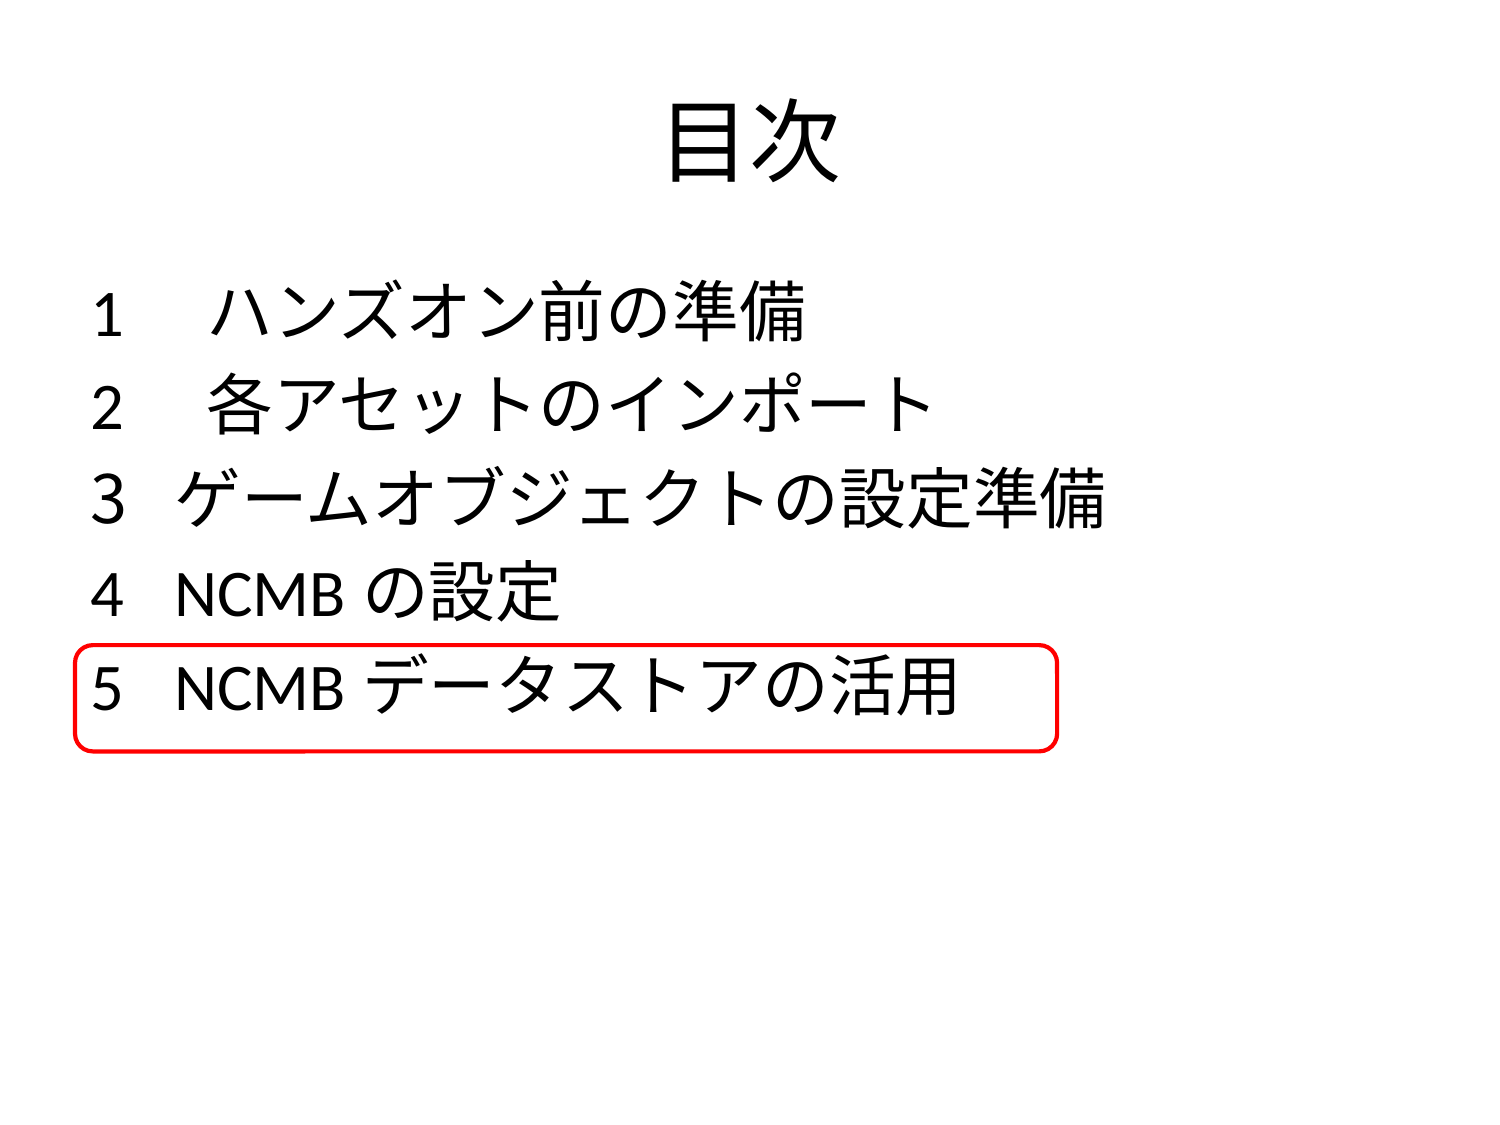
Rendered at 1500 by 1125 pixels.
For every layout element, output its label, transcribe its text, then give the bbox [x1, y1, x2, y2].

text_box [72, 643, 1060, 754]
title 目次 [75, 45, 1425, 233]
list 1 ハンズオン前の準備 2 各アセットのインポート ゲームオブジェクトの設定準備 NCMBの設定 NCMBデータストアの活用 [75, 262, 1425, 1005]
